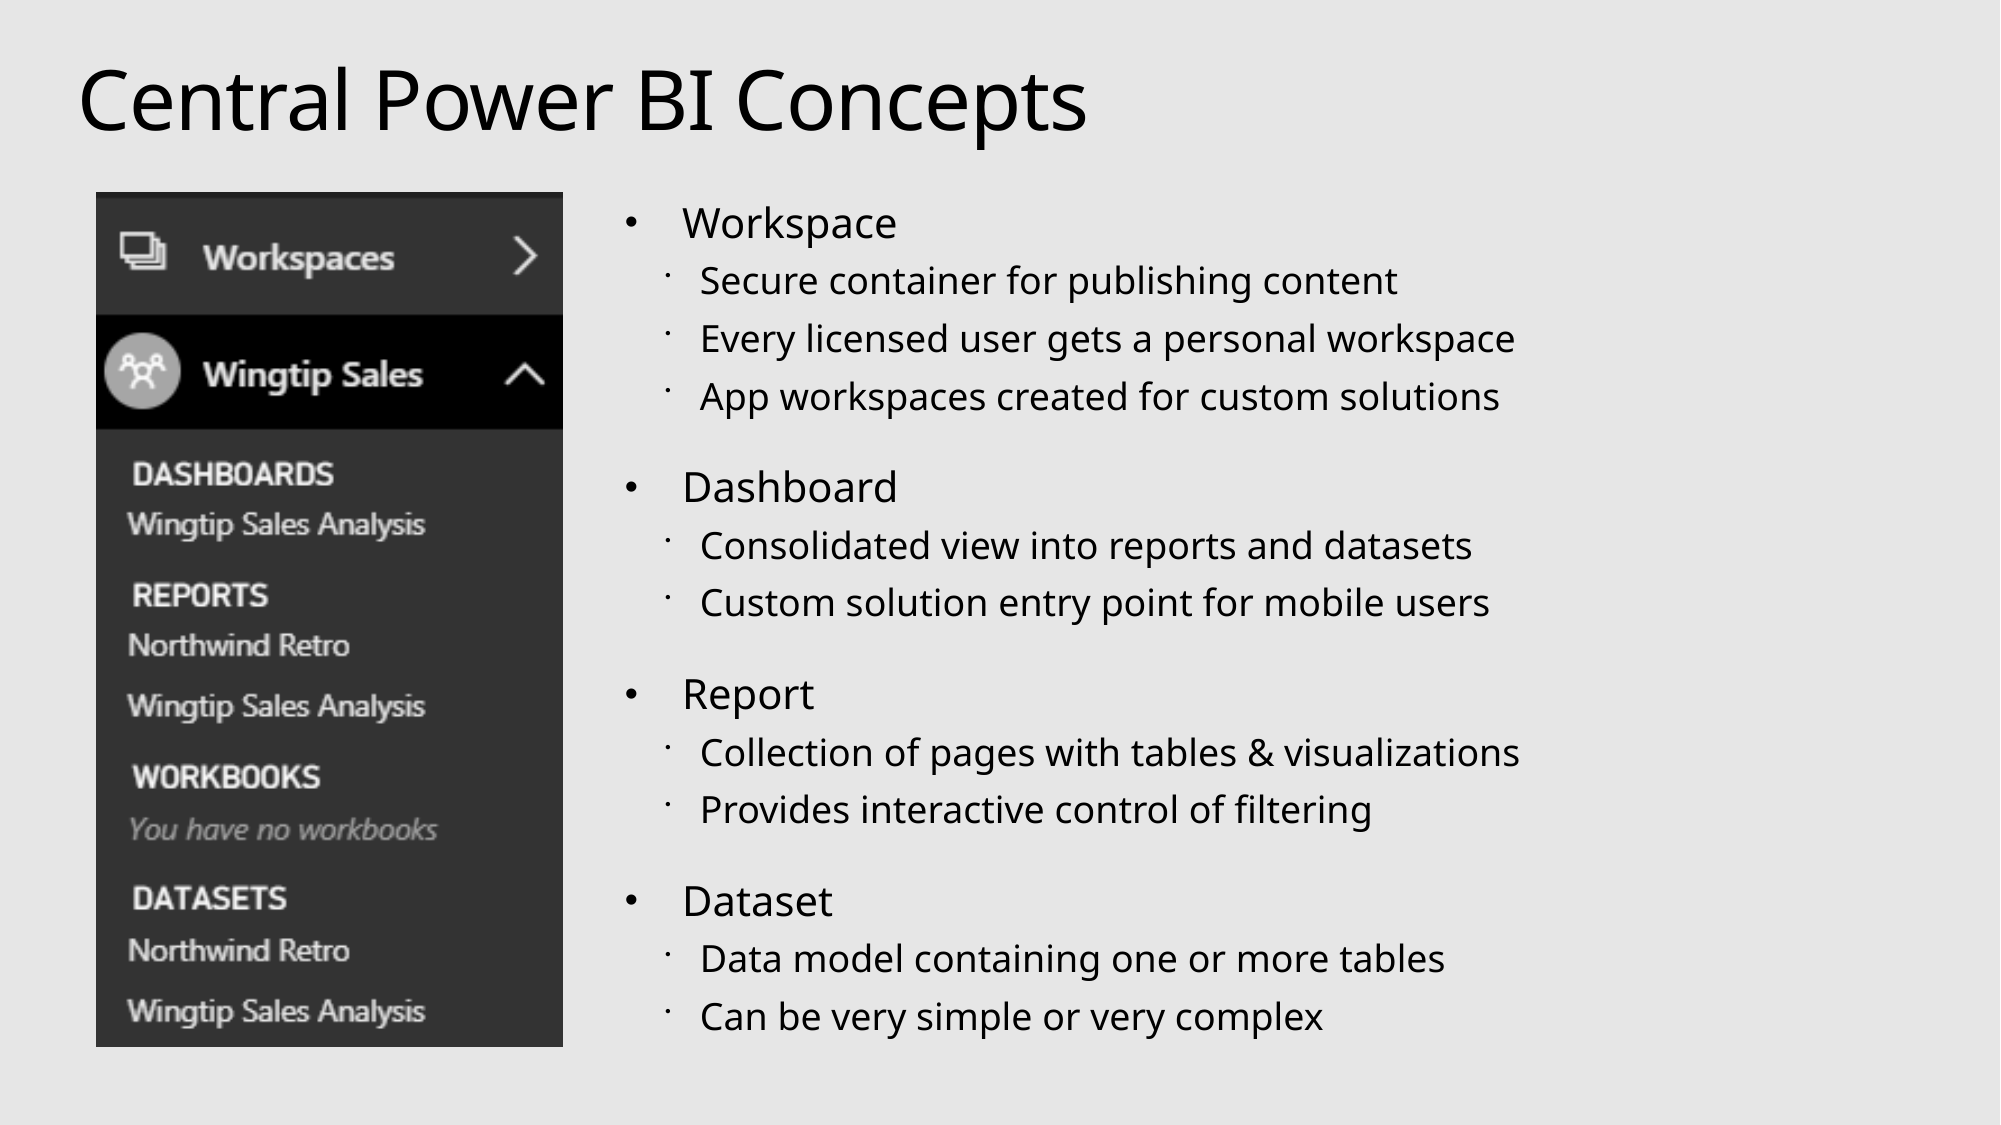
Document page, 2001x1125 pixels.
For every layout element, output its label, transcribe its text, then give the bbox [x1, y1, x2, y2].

title Central Power BI Concepts [77, 47, 1887, 149]
list Workspace Secure container for publishing content Every licensed user gets a personal workspace App workspaces created for custom solutions Dashboard Consolidated view into reports and datasets Custom solution entry point for mobile users Report Collection of pages with tables & visualizations Provides interactive control of filtering Dataset Data model containing one or more tables Can be very simple or very complex [624, 196, 1563, 1047]
picture [96, 192, 564, 1048]
